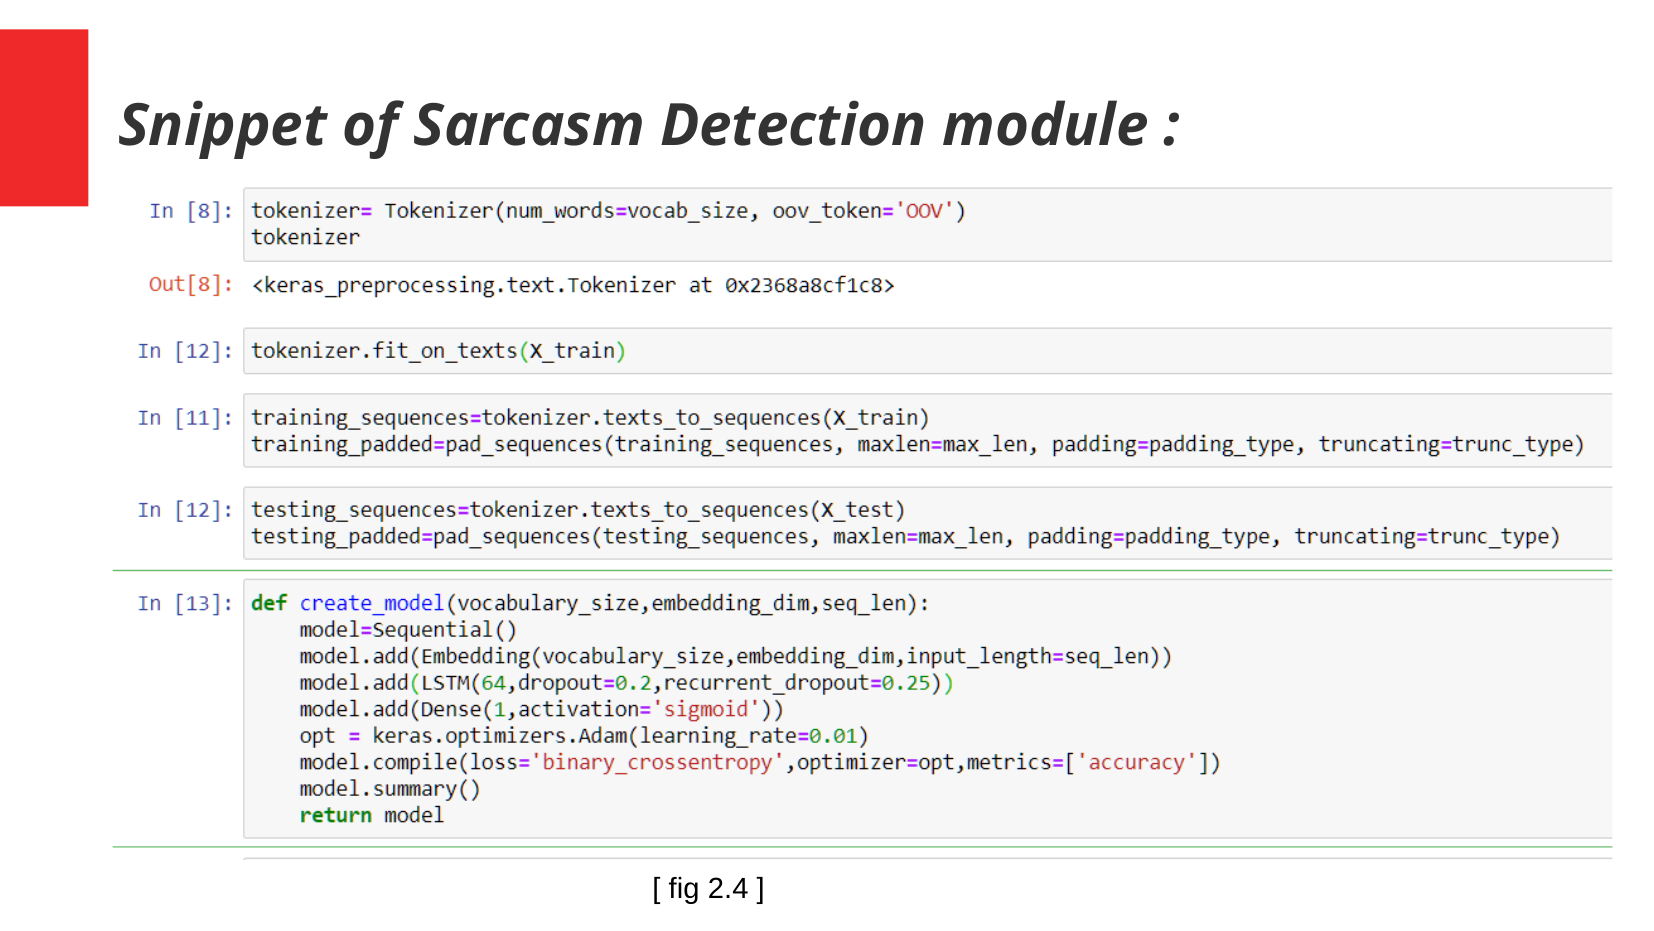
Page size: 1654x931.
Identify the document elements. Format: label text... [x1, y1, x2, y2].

text_box Snippet of Sarcasm Detection module : [118, 29, 1595, 185]
text_box [ fig 2.4 ] [637, 869, 863, 910]
picture [112, 187, 1613, 860]
